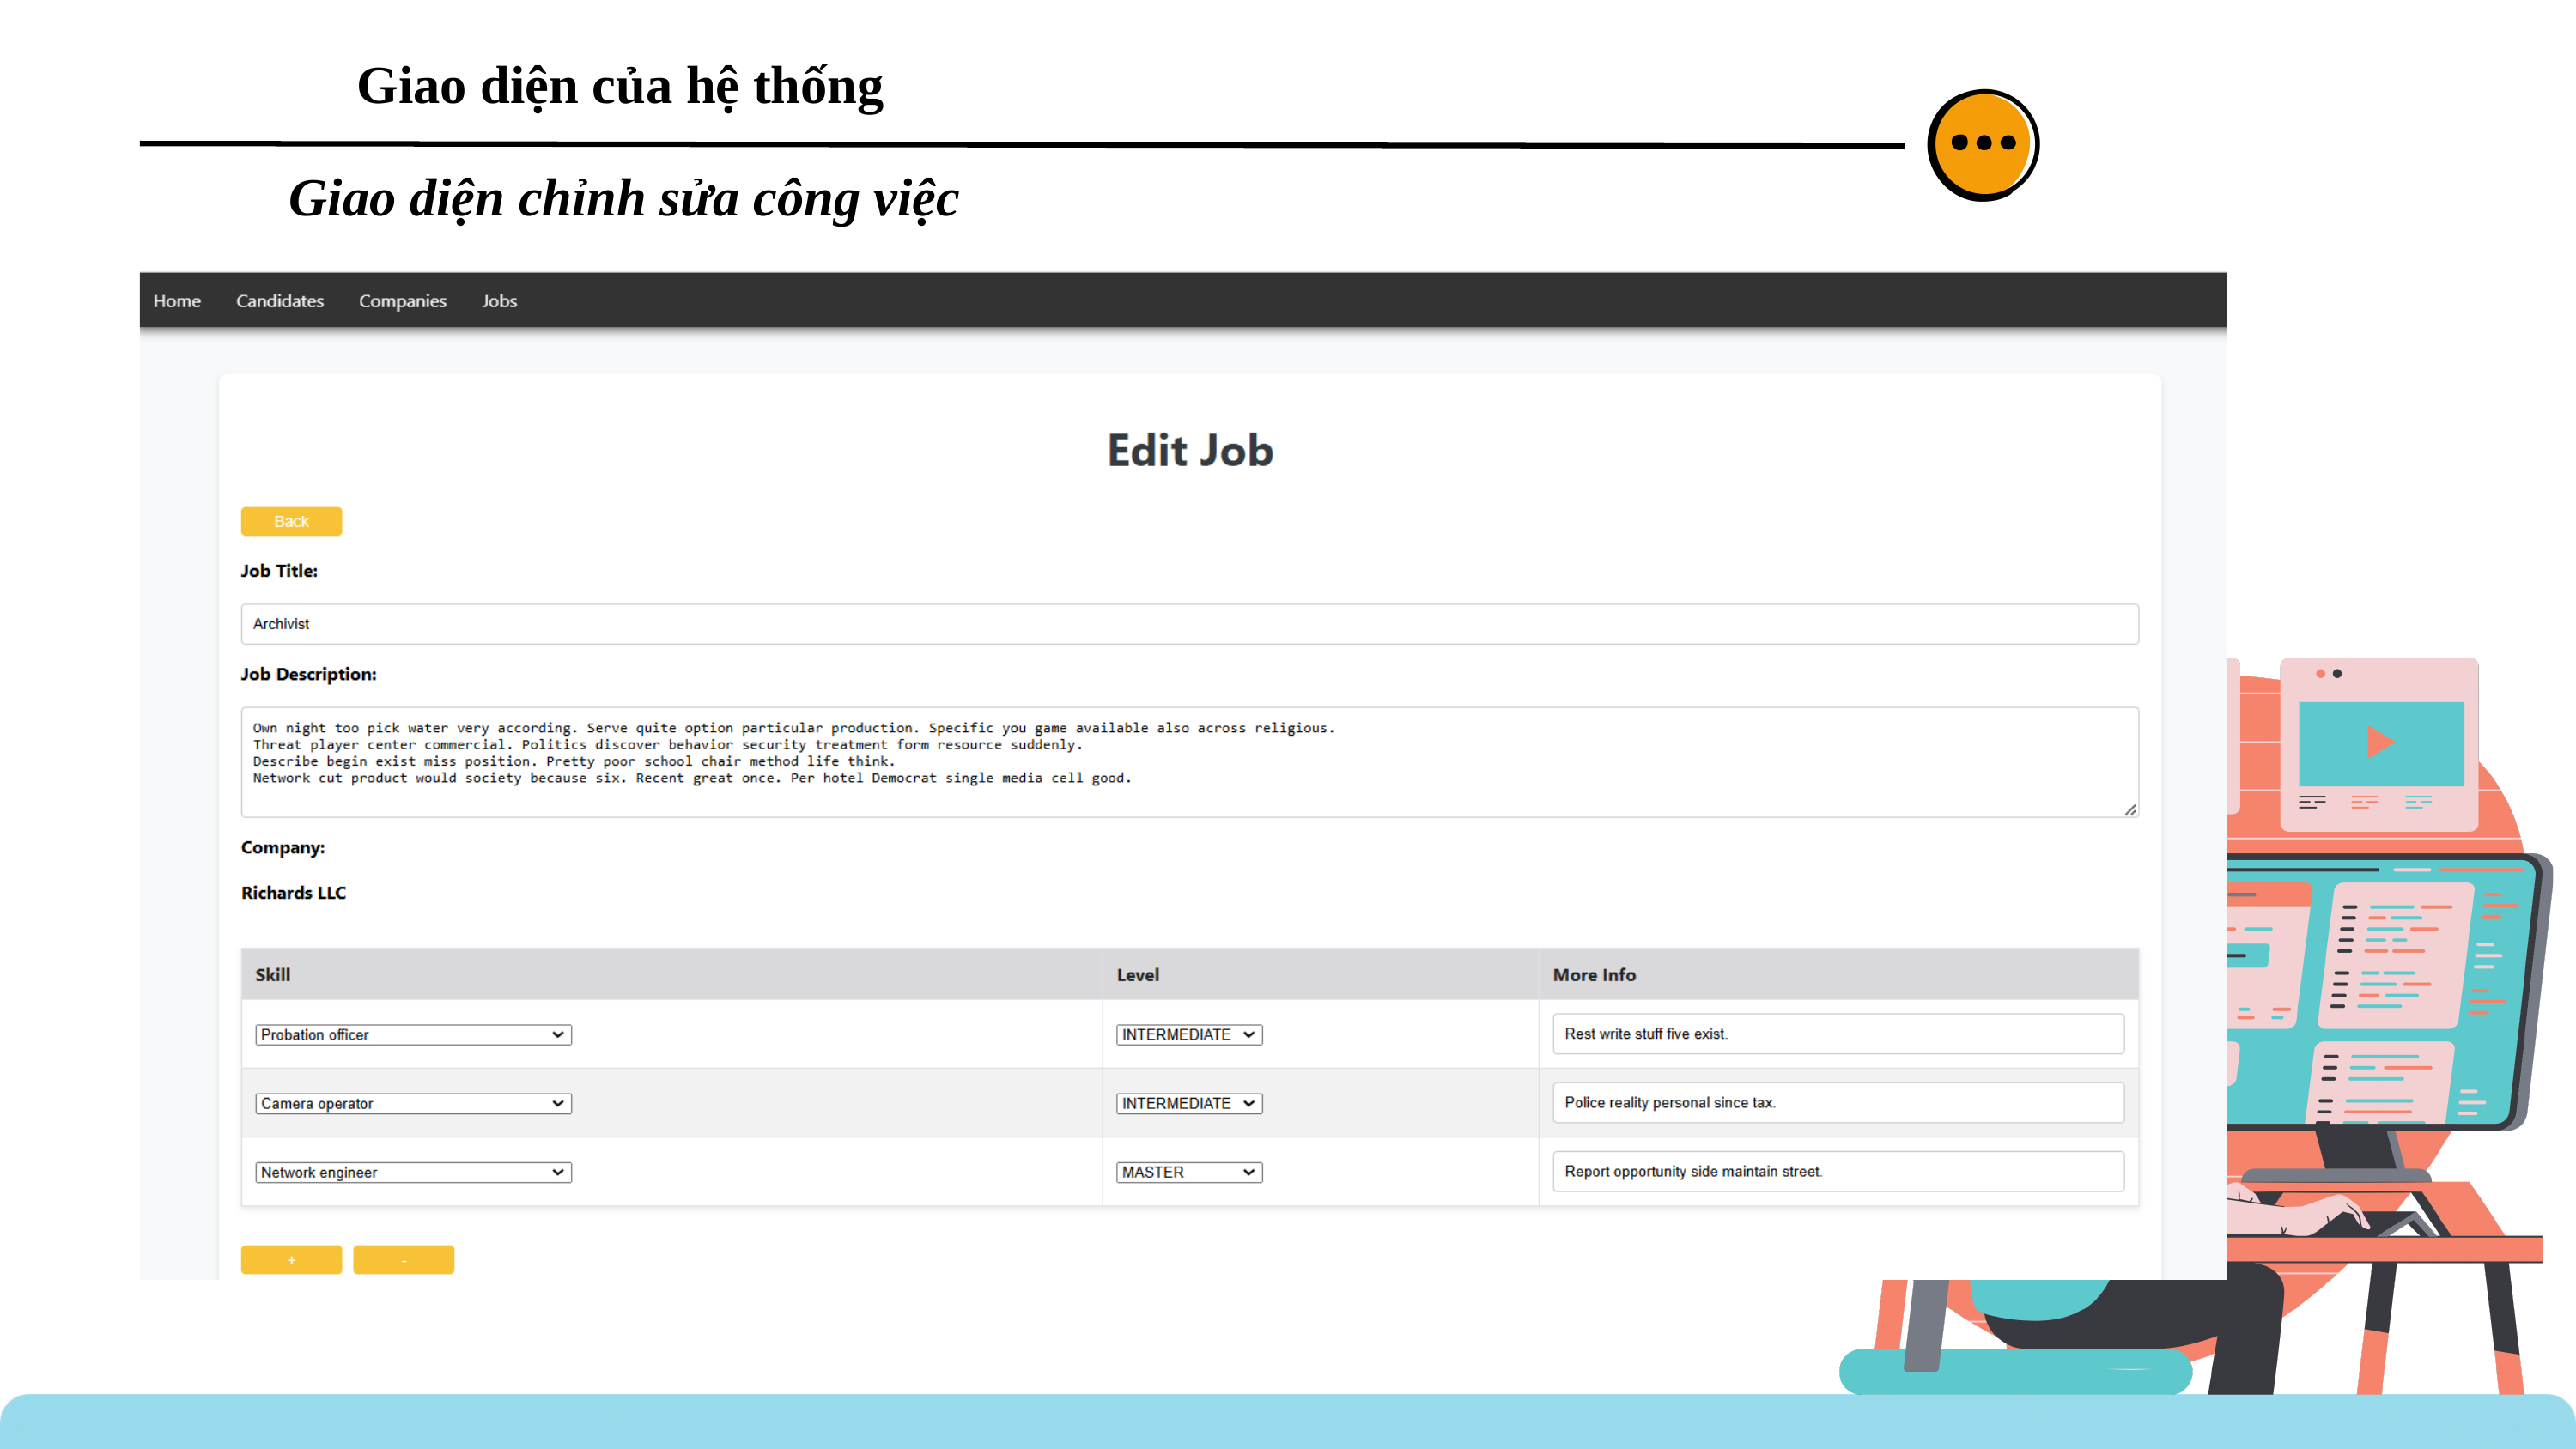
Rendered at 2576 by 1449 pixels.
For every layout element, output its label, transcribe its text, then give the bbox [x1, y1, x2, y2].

text_box [0, 1394, 2576, 1449]
text_box [1925, 88, 2050, 202]
text_box [139, 270, 2227, 1280]
text_box Giao diện chỉnh sửa công việc [139, 151, 1111, 227]
text_box [1755, 658, 2554, 1395]
text_box Giao diện của hệ thống [144, 39, 1111, 114]
